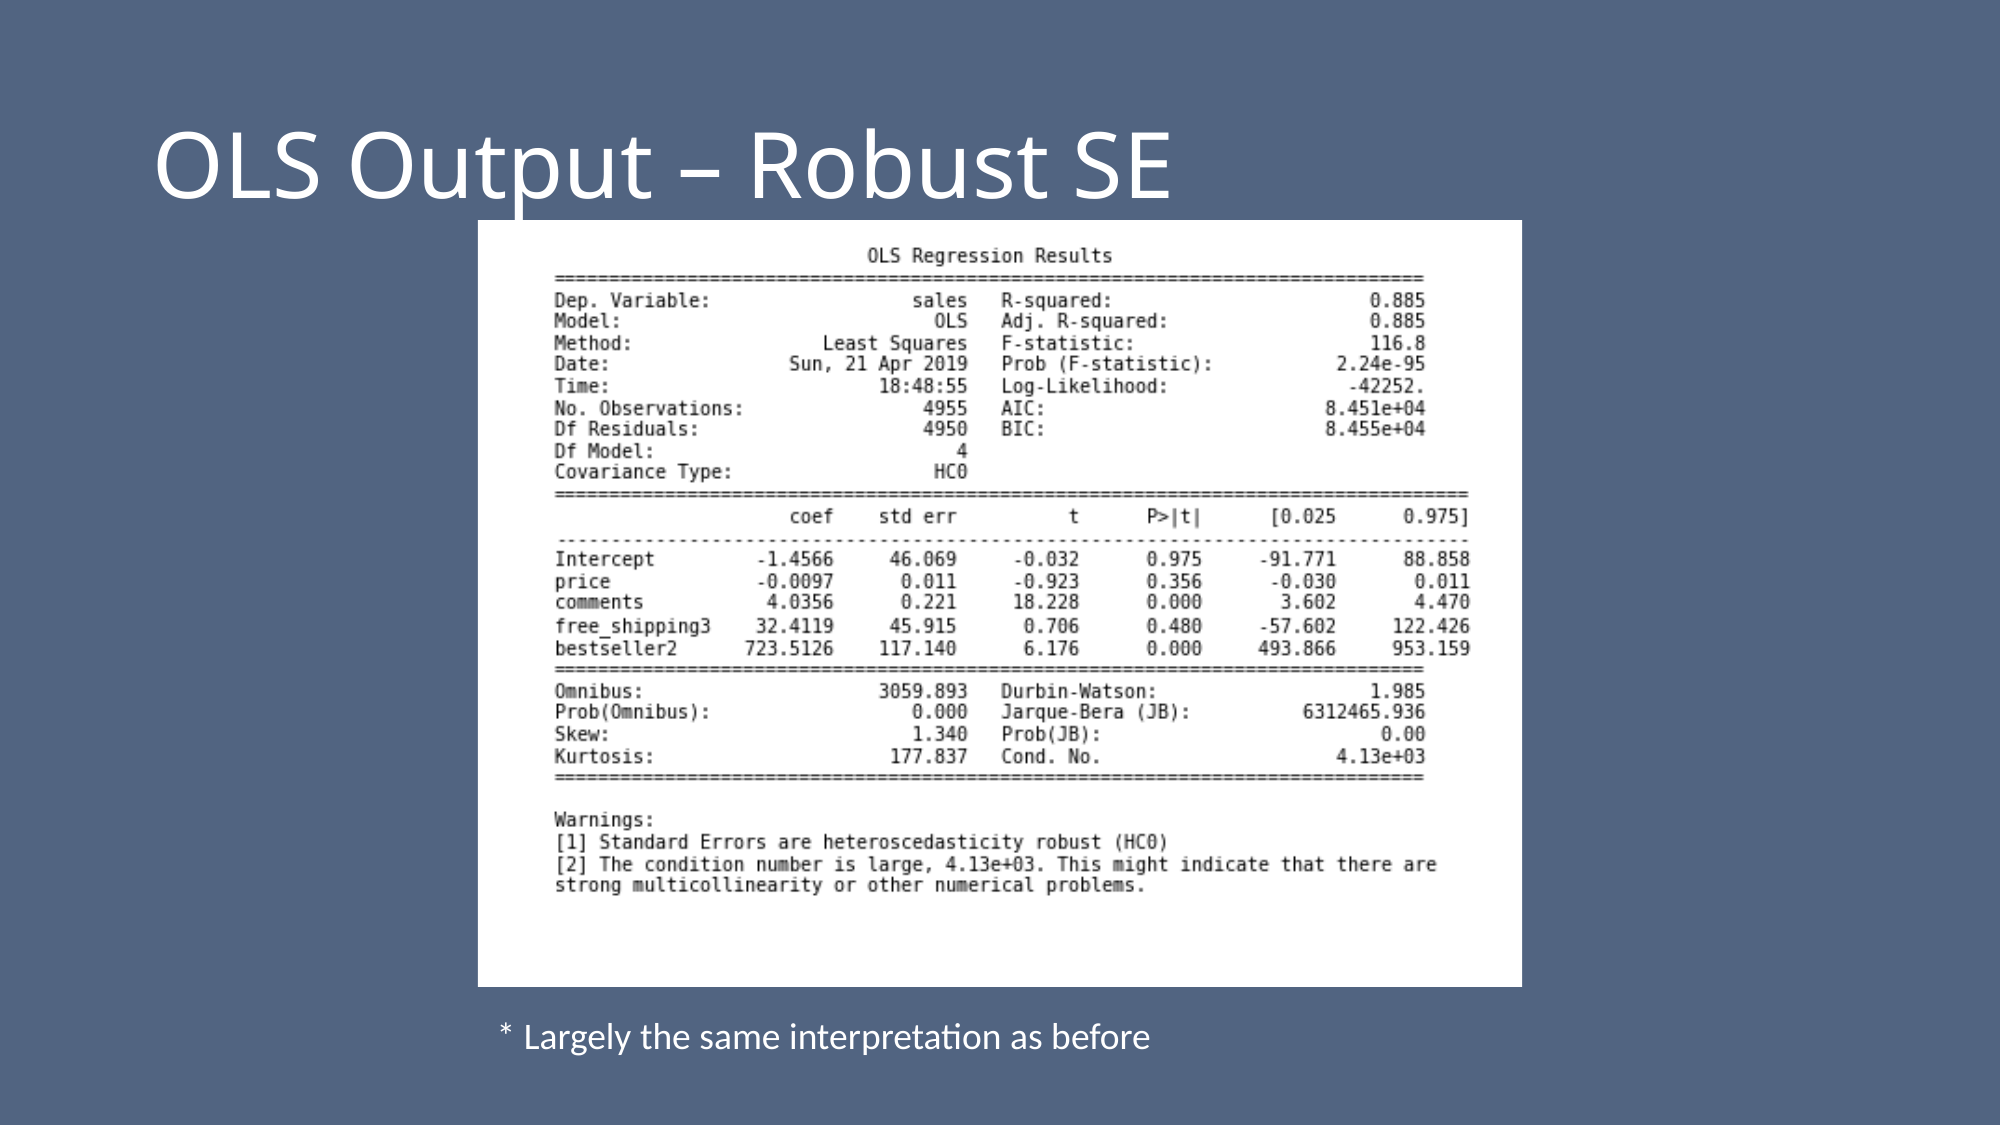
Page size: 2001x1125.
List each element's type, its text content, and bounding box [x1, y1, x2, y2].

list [477, 220, 1523, 987]
title OLS Output – Robust SE [137, 59, 1863, 278]
text_box * Largely the same interpretation as before [481, 1004, 1167, 1065]
